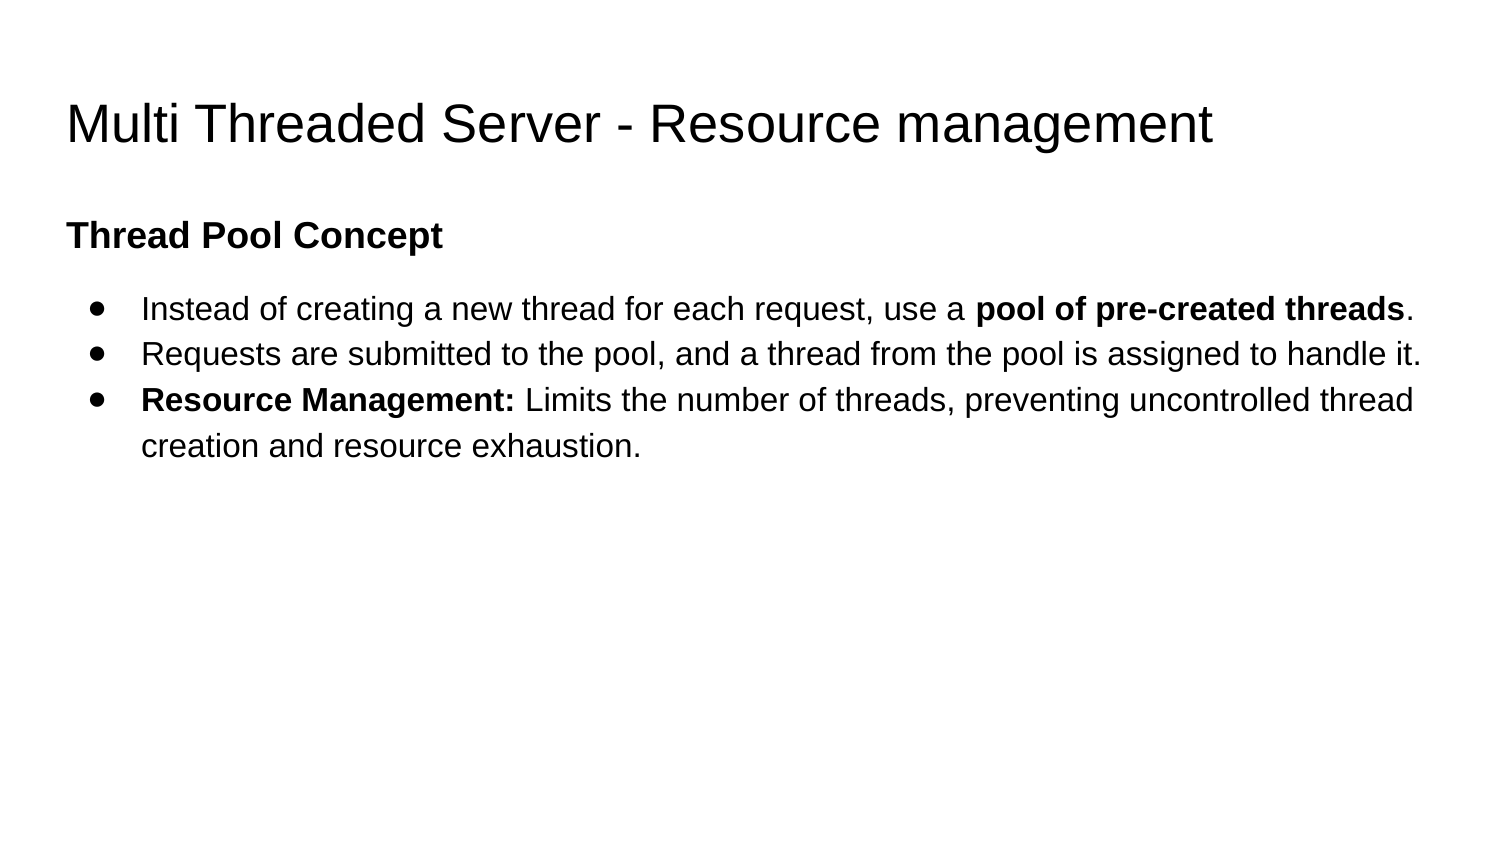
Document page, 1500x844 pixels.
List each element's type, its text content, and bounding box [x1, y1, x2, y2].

title Multi Threaded Server - Resource management [51, 72, 1449, 167]
list Thread Pool Concept Instead of creating a new thread for each request, use a pool of pre-created threads. Requests are submitted to the pool, and a thread from the pool is assigned to handle it. Resource Management: Limits the number of threads, preventing uncontrolled thread creation and resource exhaustion. [51, 189, 1449, 750]
